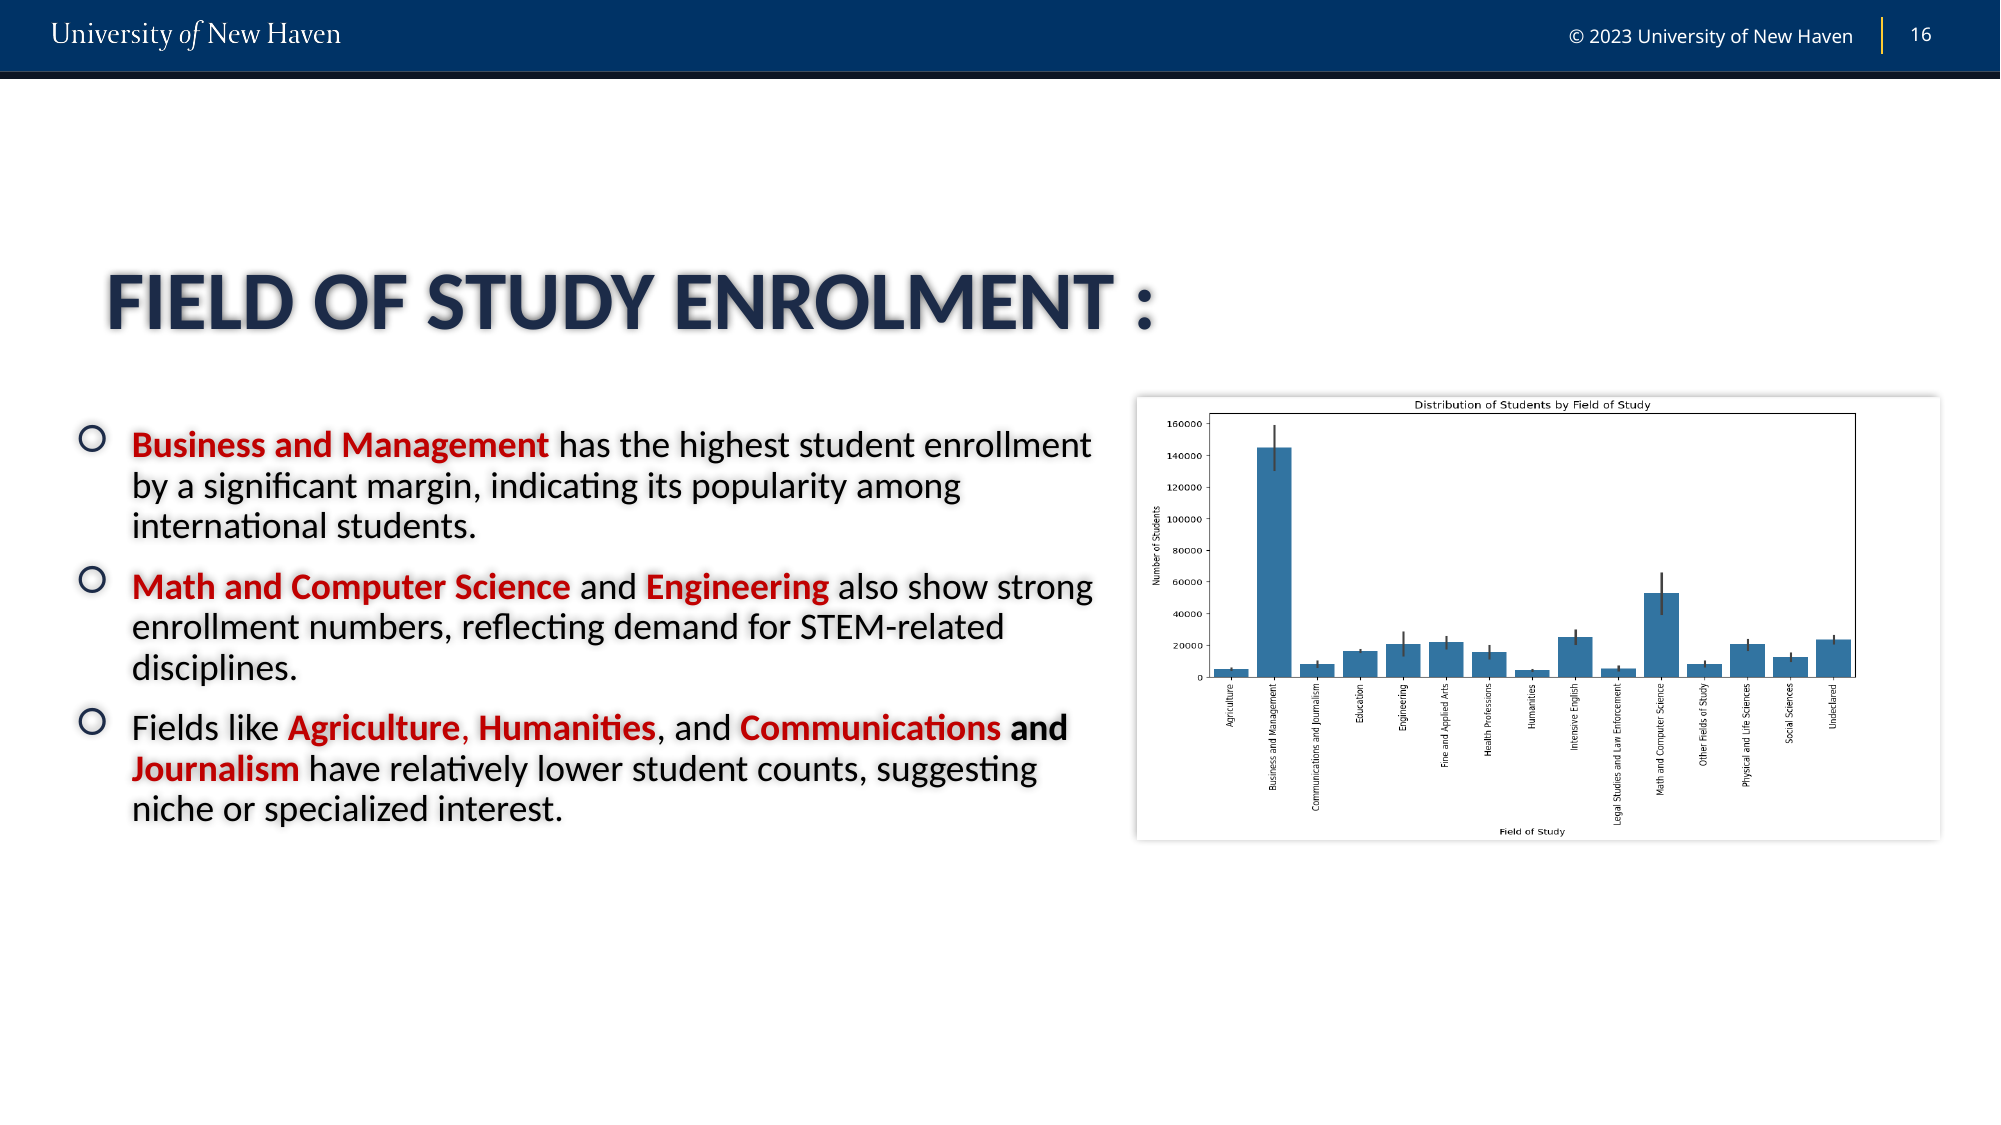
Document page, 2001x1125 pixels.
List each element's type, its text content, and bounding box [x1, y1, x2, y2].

text_box Business and Management has the highest student enrollment by a significant margin, indicating its popularity among international students. Math and Computer Science and Engineering also show strong enrollment numbers, reflecting demand for STEM-related disciplines. Fields like Agriculture, Humanities, and Communications and Journalism have relatively lower student counts, suggesting niche or specialized interest. [60, 417, 1112, 839]
picture [1137, 397, 1940, 840]
text_box FIELD OF STUDY ENROLMENT : [91, 245, 1217, 348]
picture [50, 20, 342, 51]
